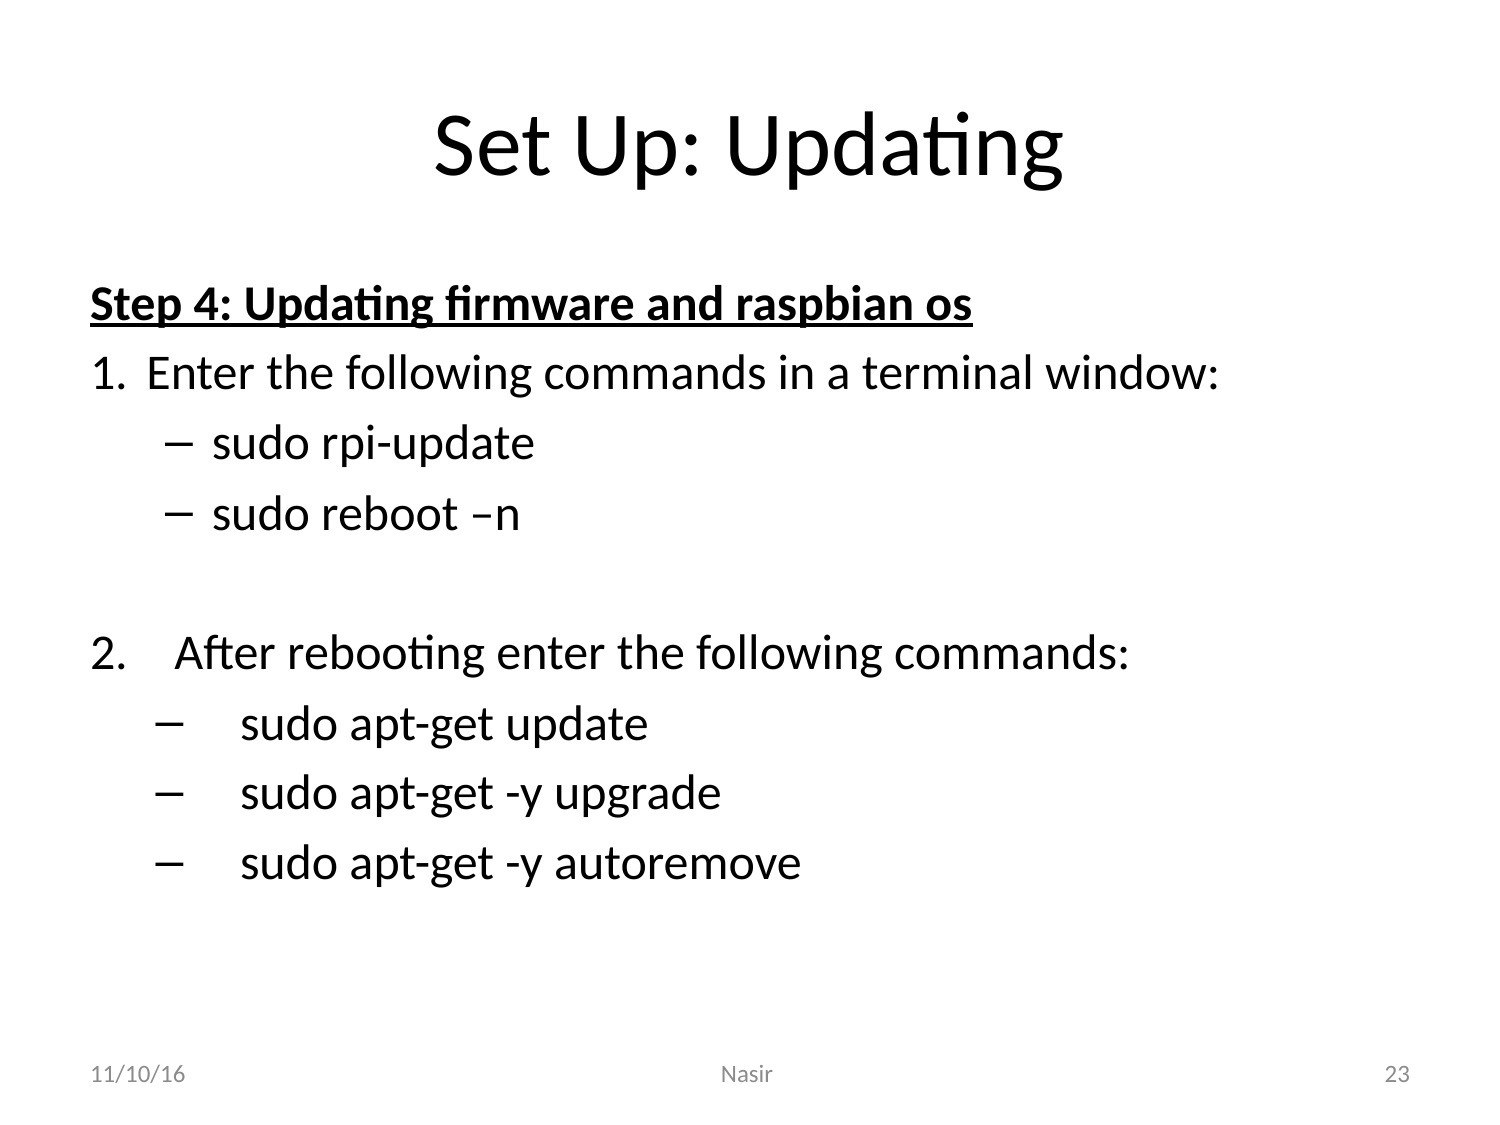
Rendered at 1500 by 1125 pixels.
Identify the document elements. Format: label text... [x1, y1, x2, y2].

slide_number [75, 1042, 425, 1103]
list Step 4: Updating firmware and raspbian os Enter the following commands in a terminal window: sudo rpi-update sudo reboot –n After rebooting enter the following commands: sudo apt-get update sudo apt-get -y upgrade sudo apt-get -y autoremove [75, 262, 1425, 1005]
title Set Up: Updating [75, 45, 1425, 233]
slide_number 23 [1074, 1042, 1425, 1103]
footer Nasir [512, 1042, 988, 1103]
